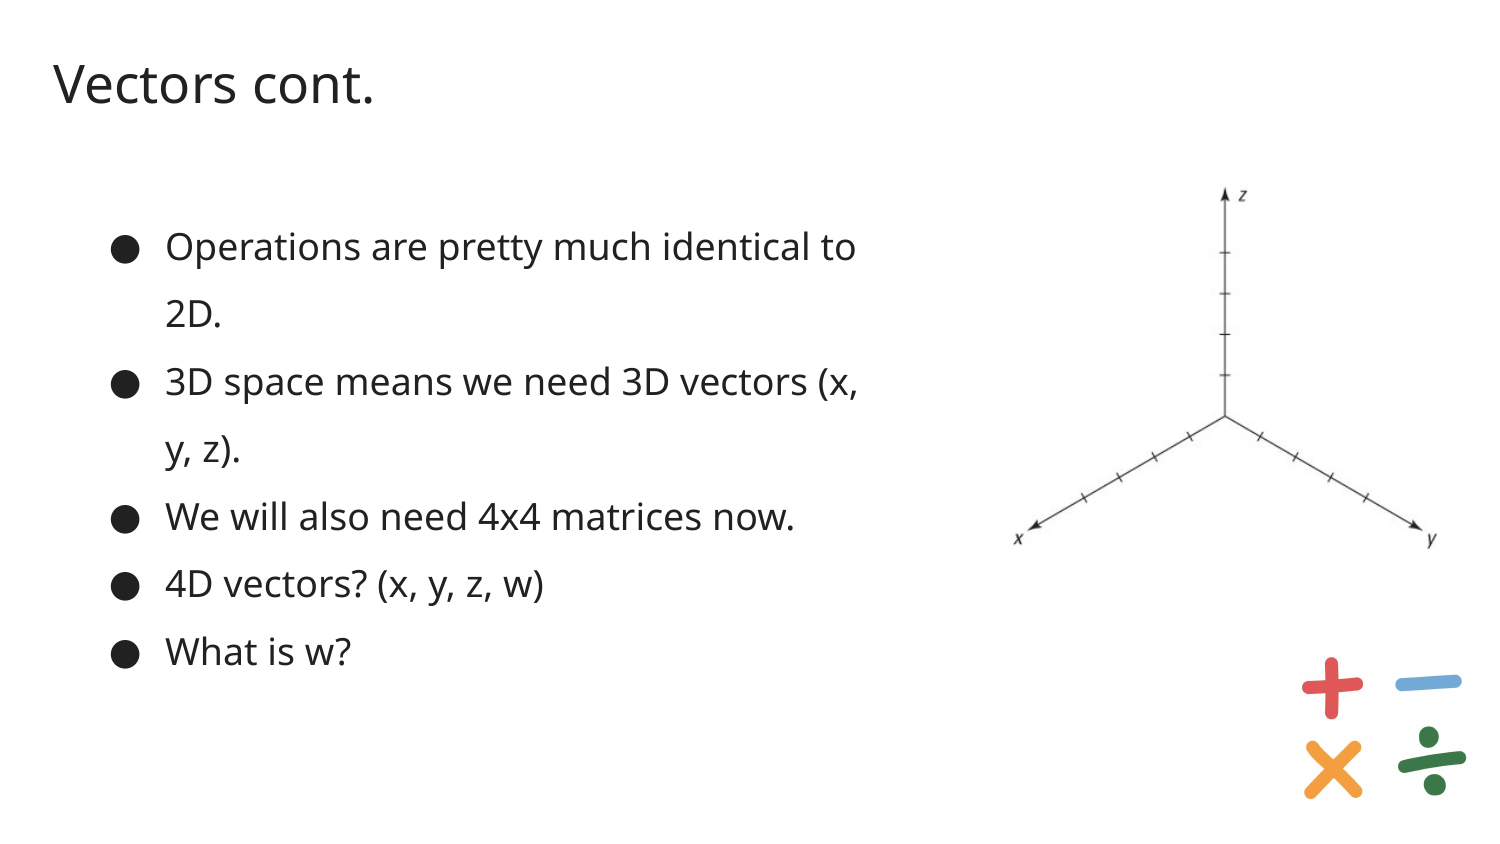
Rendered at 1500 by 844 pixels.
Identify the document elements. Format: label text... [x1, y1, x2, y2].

picture [1280, 624, 1488, 832]
picture [1013, 184, 1437, 550]
title Vectors cont. [38, 35, 1437, 130]
text_box Operations are pretty much identical to 2D. 3D space means we need 3D vectors (x, y, z). We will also need 4x4 matrices now. 4D vectors? (x, y, z, w) What is w? [74, 184, 895, 688]
